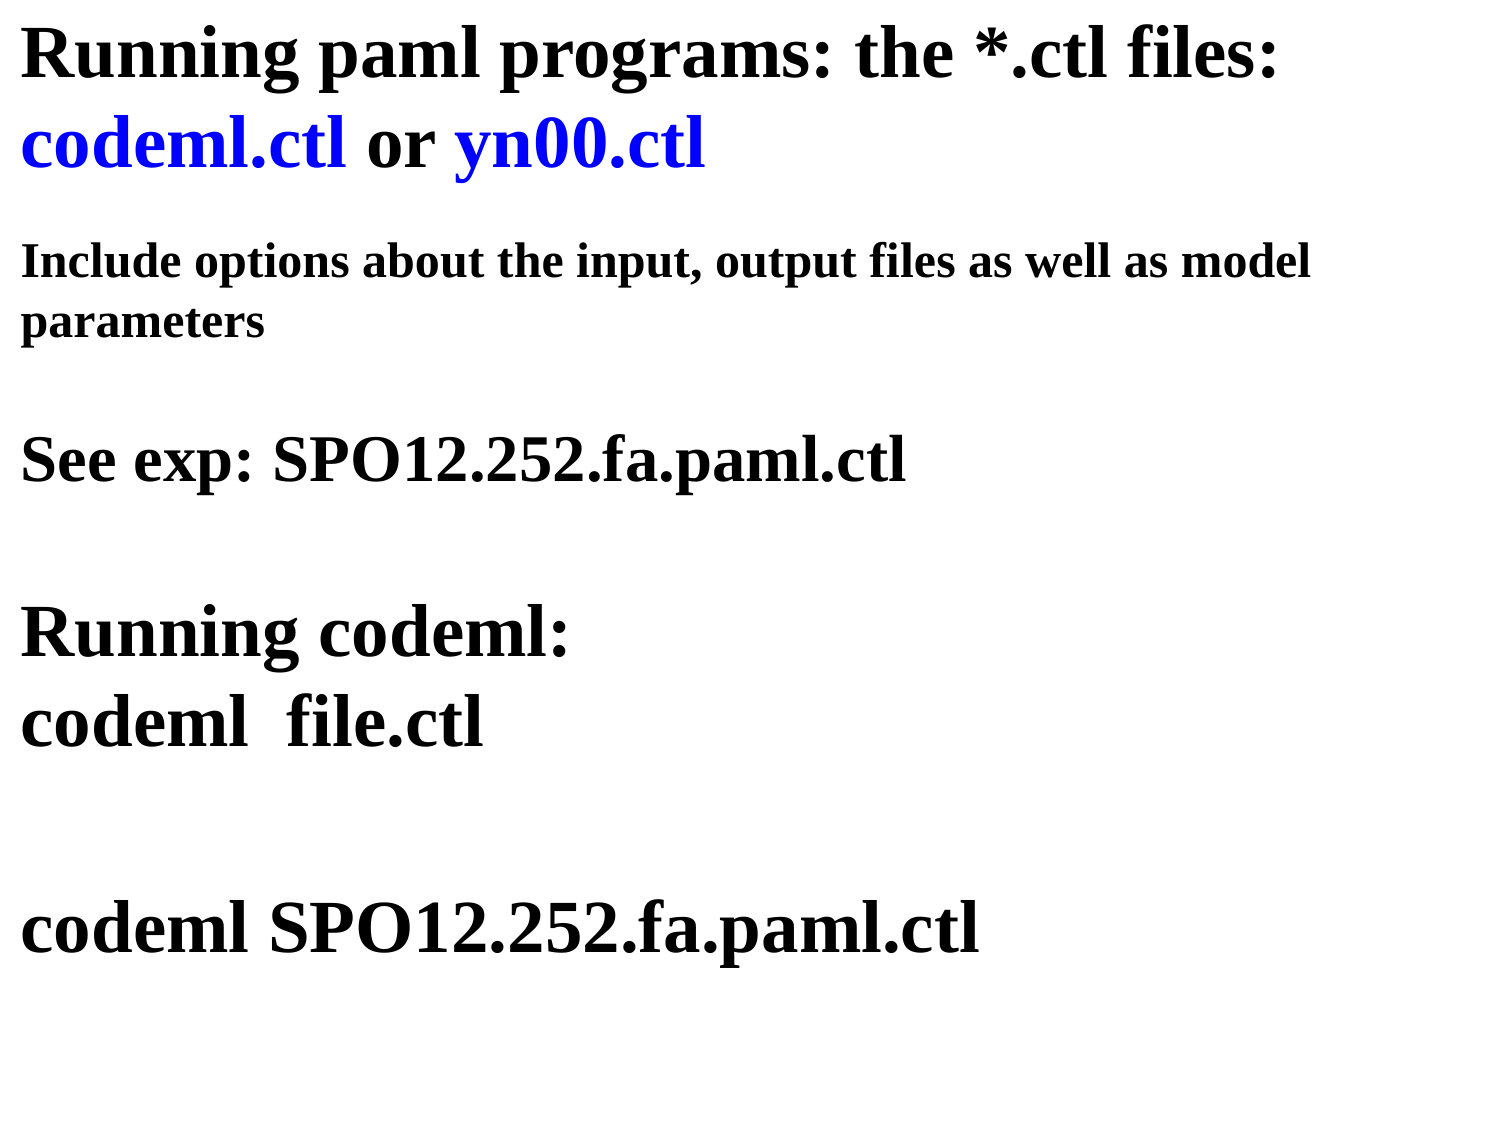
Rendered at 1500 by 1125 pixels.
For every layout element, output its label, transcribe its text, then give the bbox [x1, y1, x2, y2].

text_box See exp: SPO12.252.fa.paml.ctl [5, 407, 1483, 503]
text_box Running codeml: codeml file.ctl [5, 574, 1483, 769]
text_box codeml SPO12.252.fa.paml.ctl [5, 869, 1483, 975]
text_box Running paml programs: the *.ctl files: codeml.ctl or yn00.ctl [5, 0, 1500, 191]
text_box Include options about the input, output files as well as model parameters [5, 219, 1500, 355]
